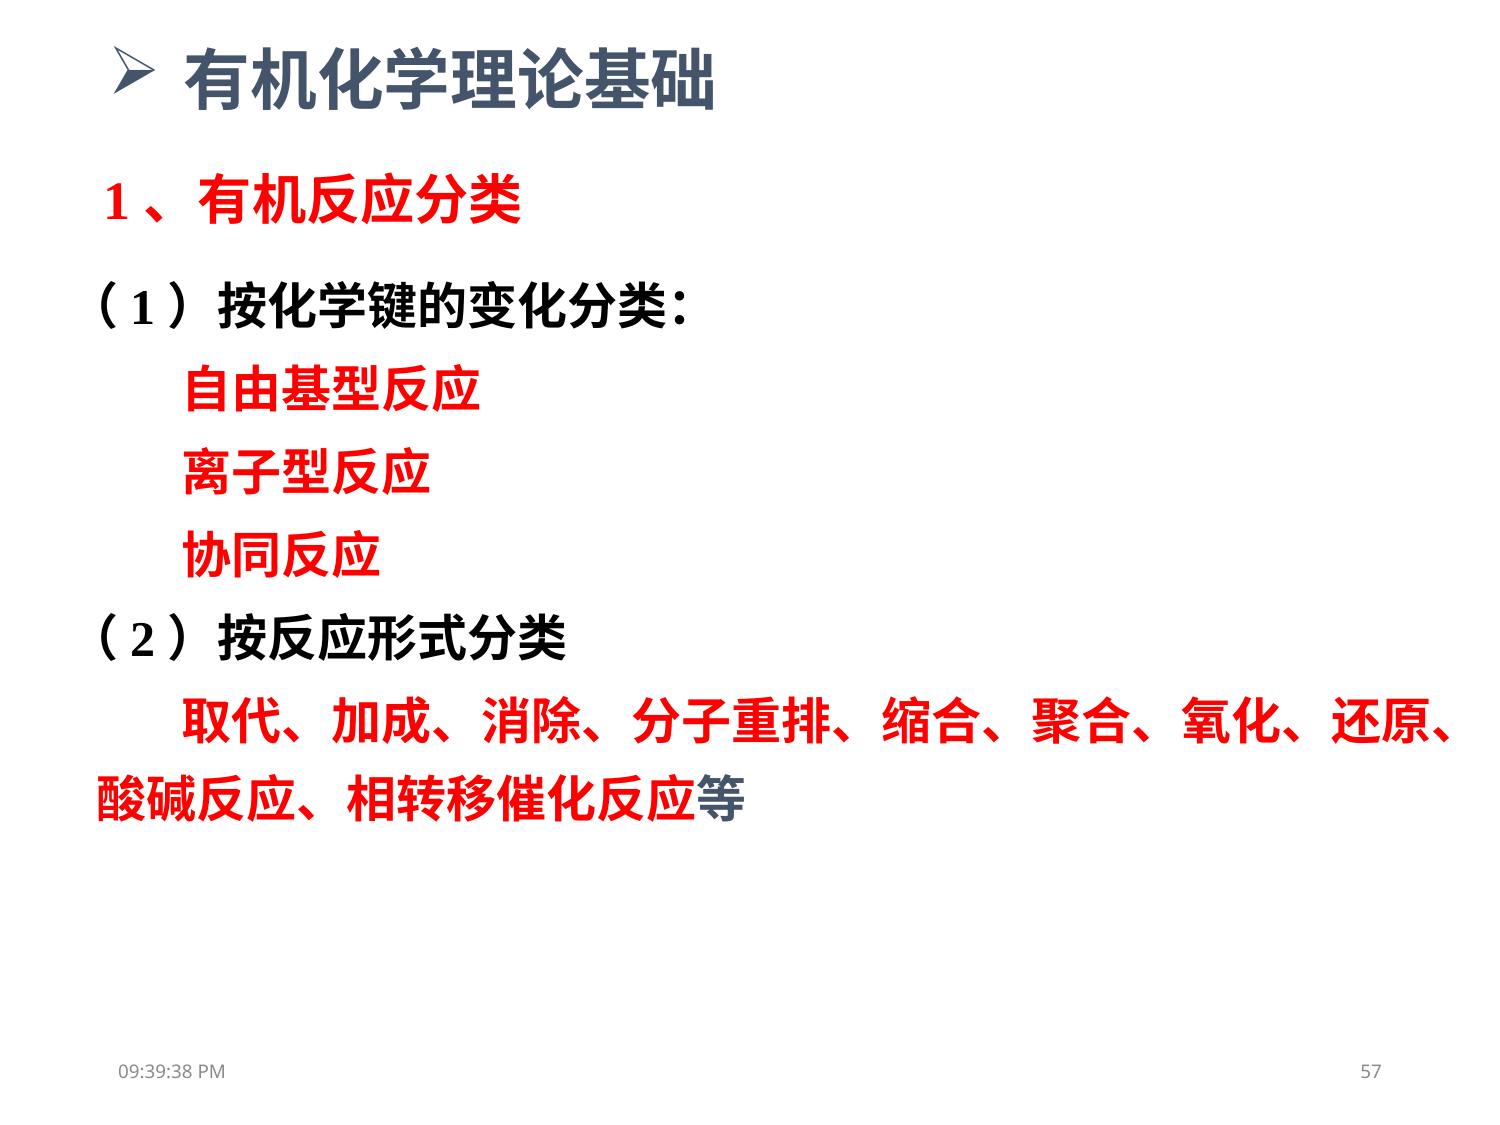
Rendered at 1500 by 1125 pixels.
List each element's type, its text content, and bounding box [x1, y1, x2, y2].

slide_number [103, 1042, 441, 1103]
text_box 有机化学理论基础 [0, 30, 1046, 126]
list （1）按化学键的变化分类： 自由基型反应 离子型反应 协同反应 （2）按反应形式分类 取代、加成、消除、分子重排、缩合、聚合、氧化、还原、酸碱反应、相转移催化反应等 [53, 249, 1464, 965]
title 1、有机反应分类 [88, 148, 1364, 249]
slide_number 57 [1059, 1042, 1397, 1103]
